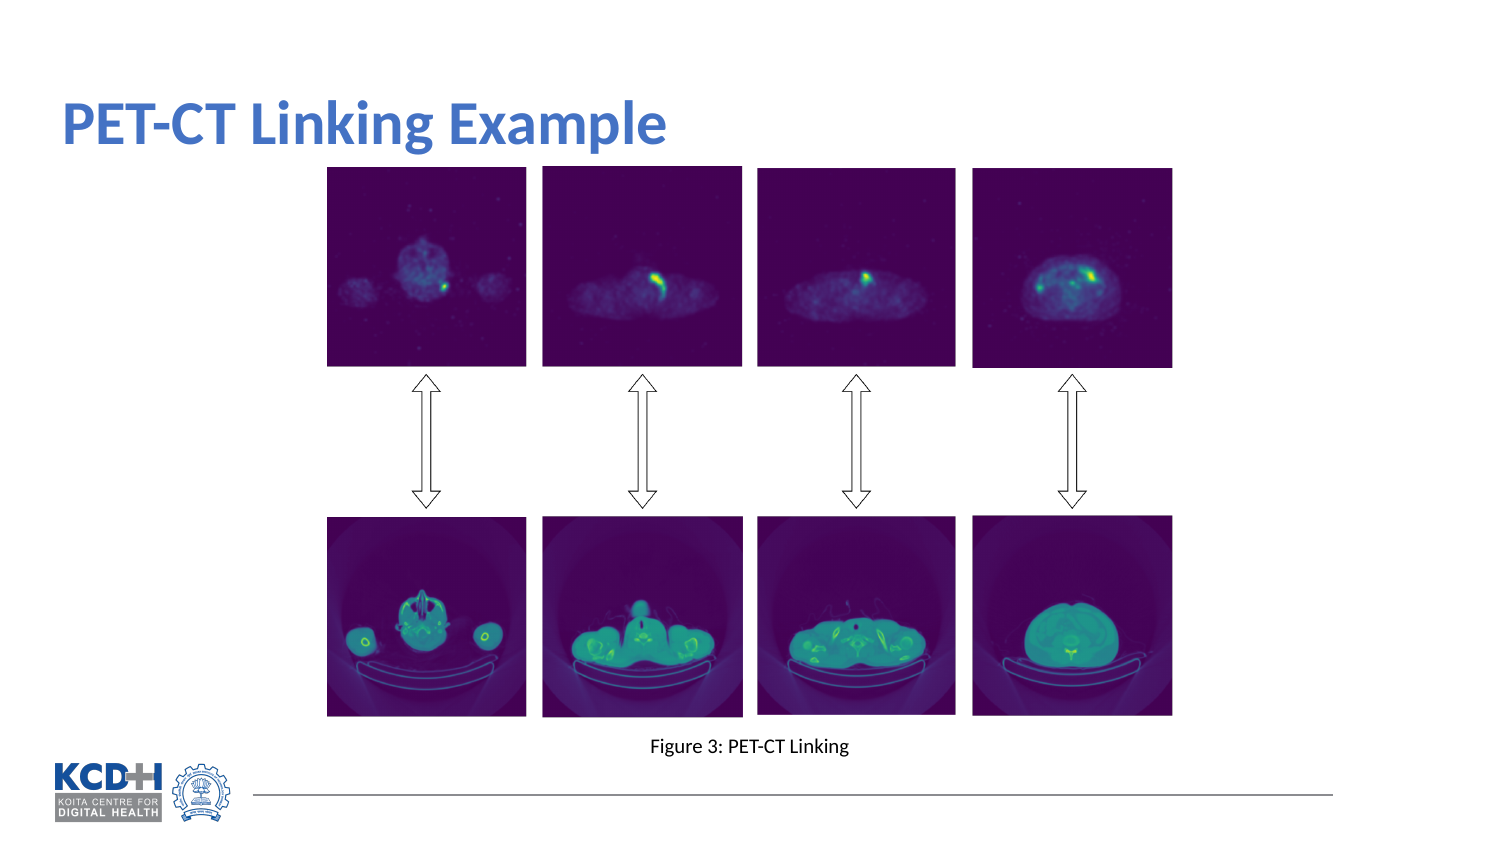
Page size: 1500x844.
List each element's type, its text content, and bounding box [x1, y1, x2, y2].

picture [55, 763, 236, 823]
title PET-CT Linking Example [51, 72, 1449, 167]
picture [327, 166, 1173, 719]
text_box Figure 3: PET-CT Linking [413, 727, 1087, 771]
